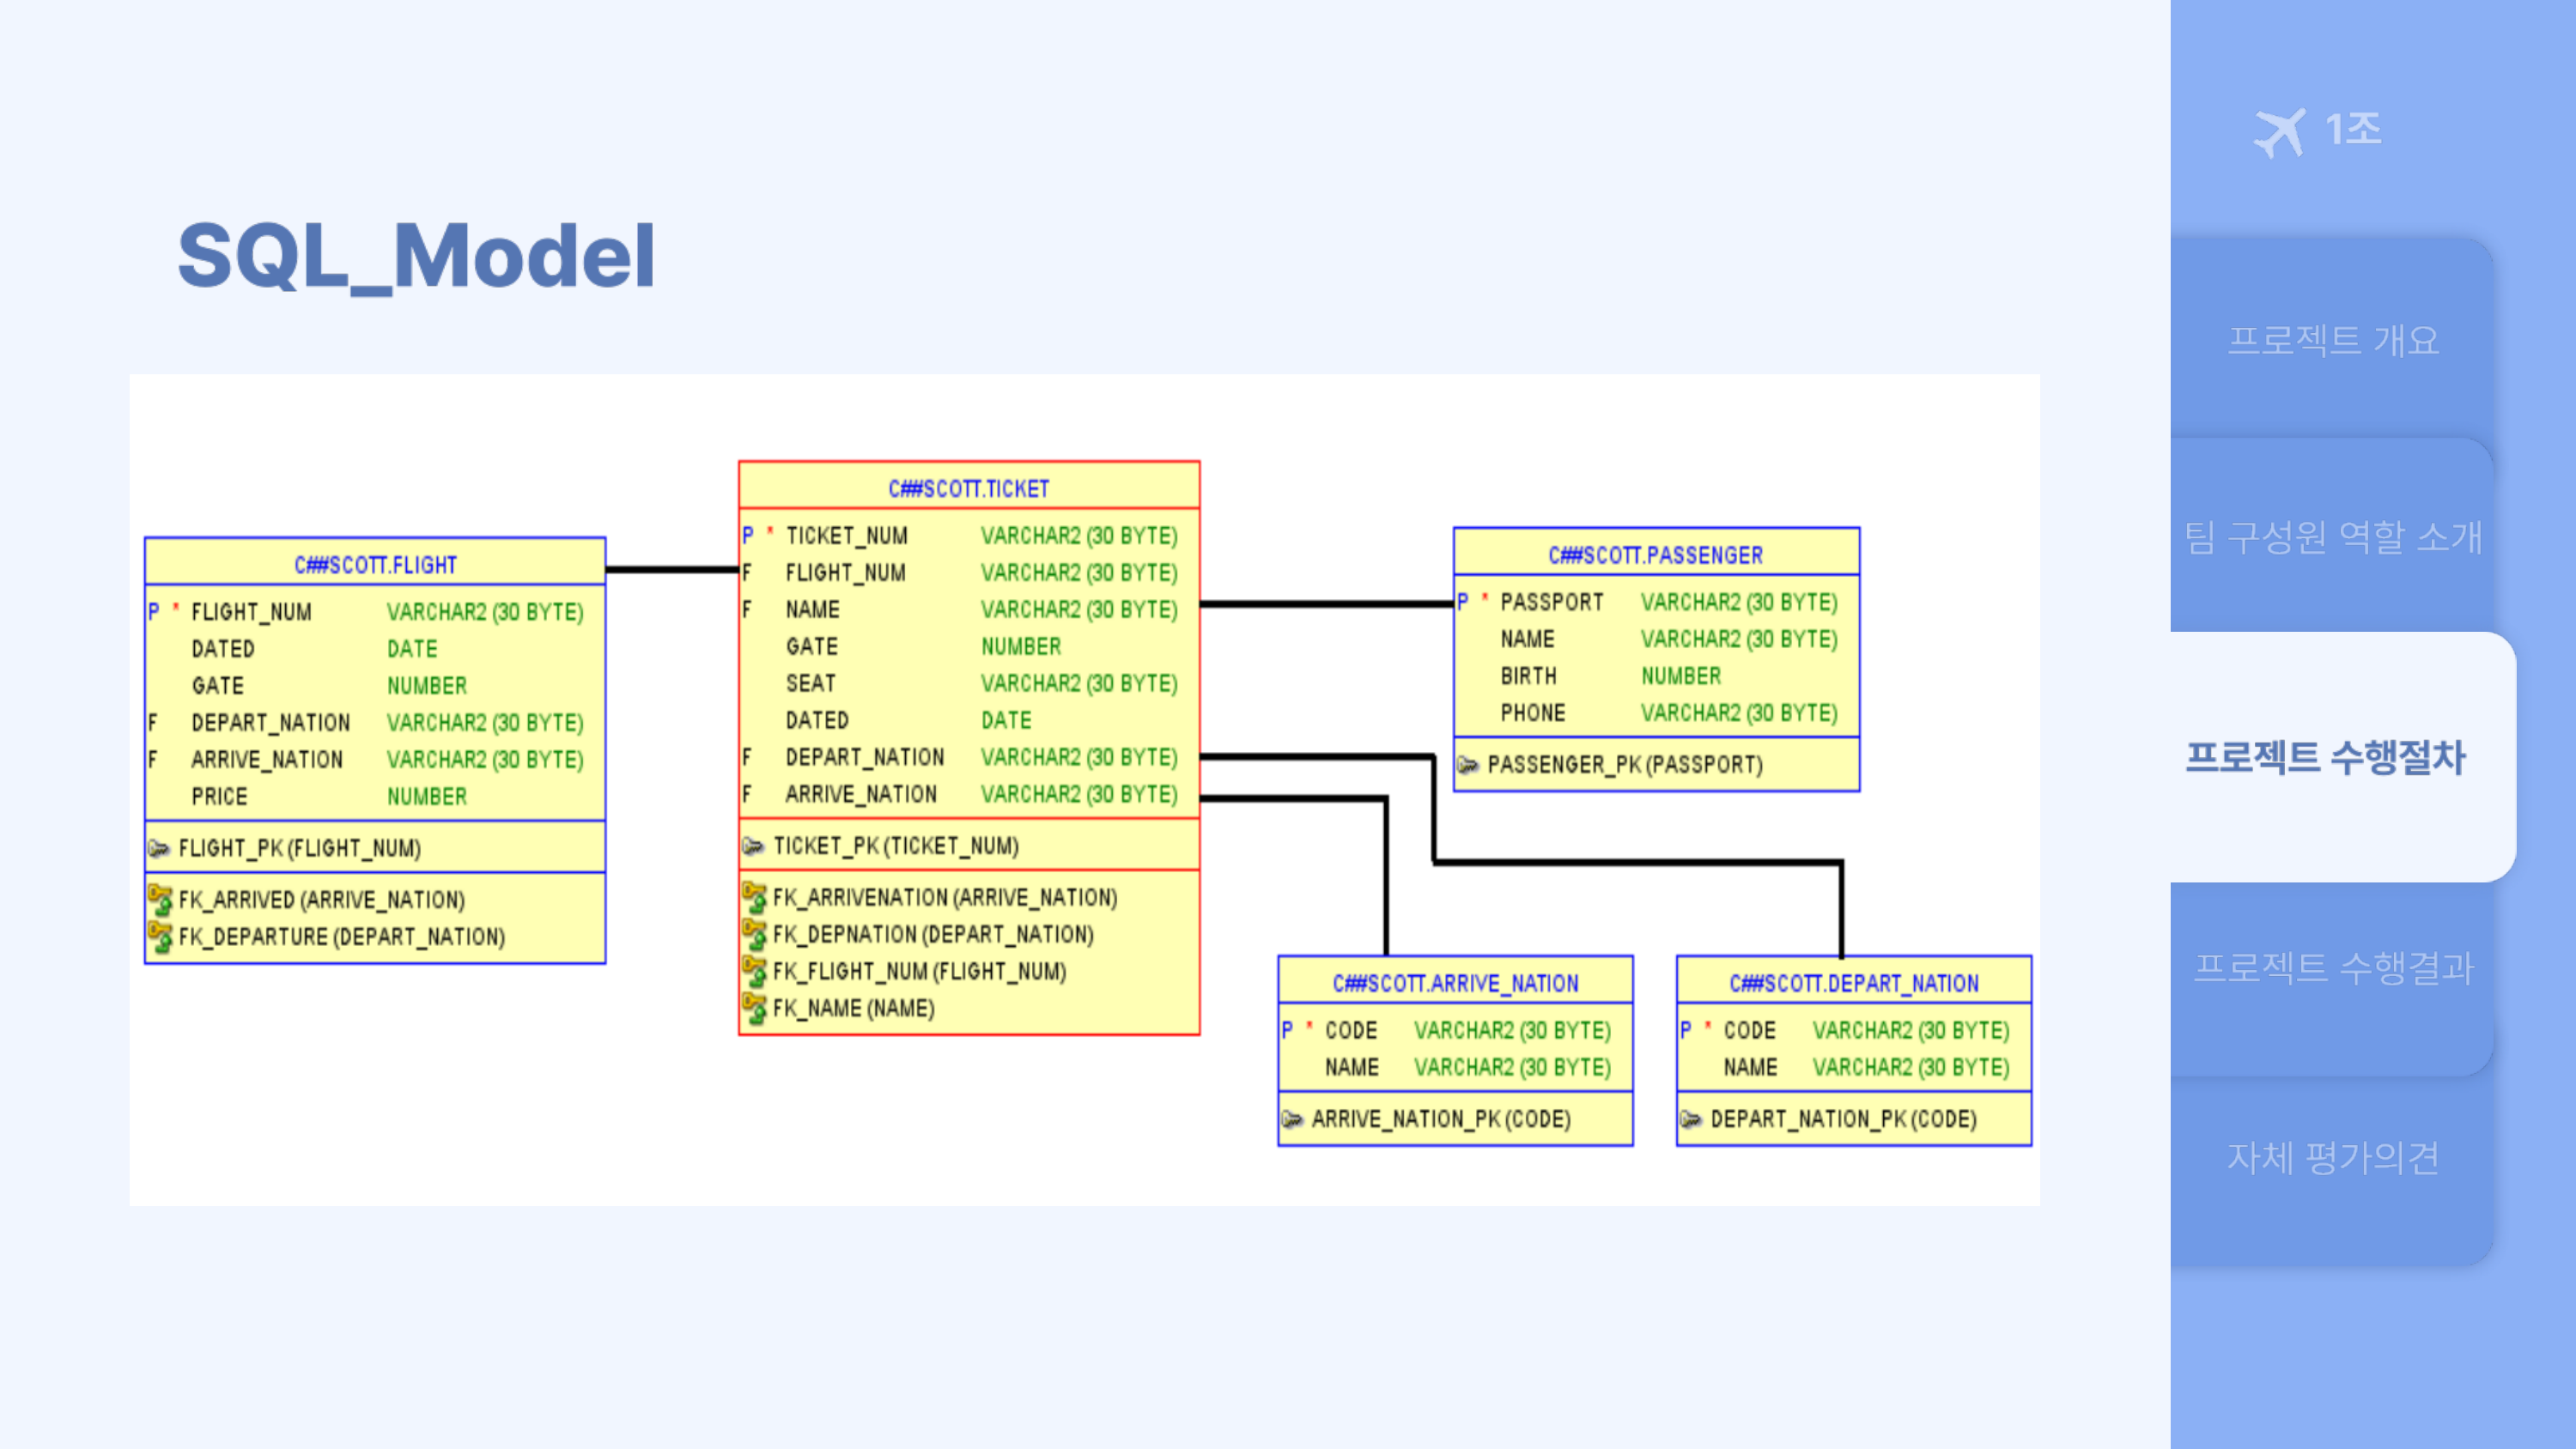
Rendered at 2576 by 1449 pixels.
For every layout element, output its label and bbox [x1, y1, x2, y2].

text_box [130, 374, 2041, 1207]
text_box [2175, 438, 2494, 631]
text_box [2175, 888, 2494, 1077]
picture [2171, 112, 2576, 1393]
text_box [2241, 88, 2505, 172]
text_box [2175, 1082, 2494, 1266]
picture [162, 173, 696, 339]
text_box [0, 0, 2171, 1449]
text_box [2175, 238, 2494, 438]
text_box [2175, 632, 2518, 882]
picture [2172, 725, 2486, 801]
